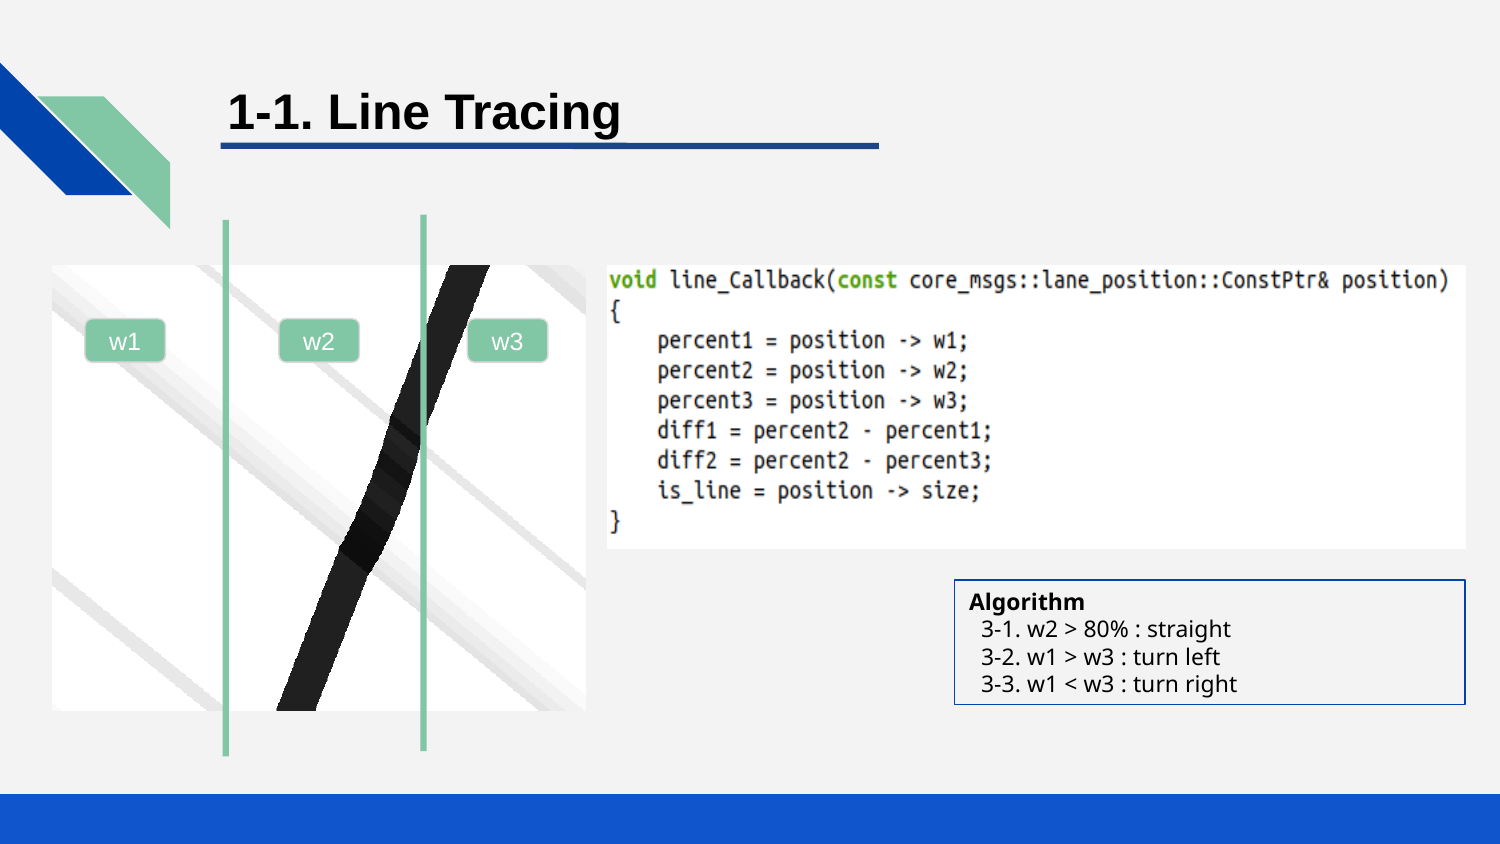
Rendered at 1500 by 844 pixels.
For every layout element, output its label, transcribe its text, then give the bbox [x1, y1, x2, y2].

text_box 1-1. Line Tracing [212, 64, 1368, 215]
picture [52, 265, 587, 711]
text_box Algorithm 3-1. w2 > 80% : straight 3-2. w1 > w3 : turn left 3-3. w1 < w3 : turn right [954, 579, 1466, 705]
picture [607, 265, 1466, 549]
